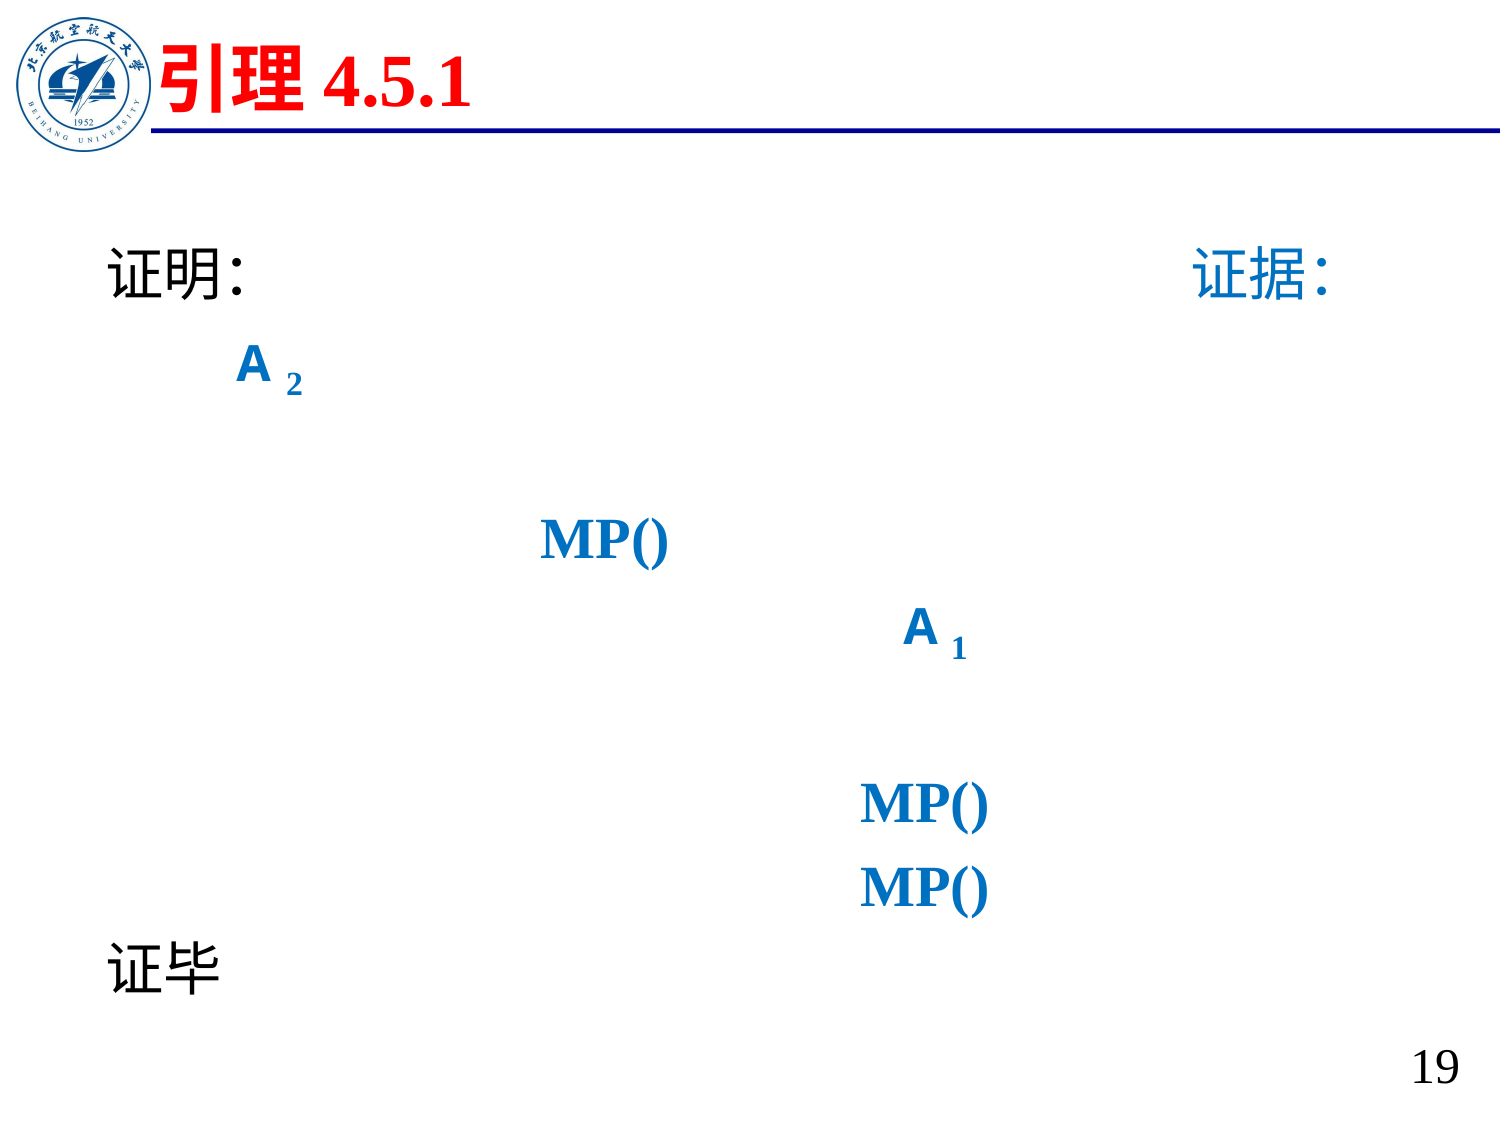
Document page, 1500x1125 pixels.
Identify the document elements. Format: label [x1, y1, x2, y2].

picture [16, 17, 151, 152]
